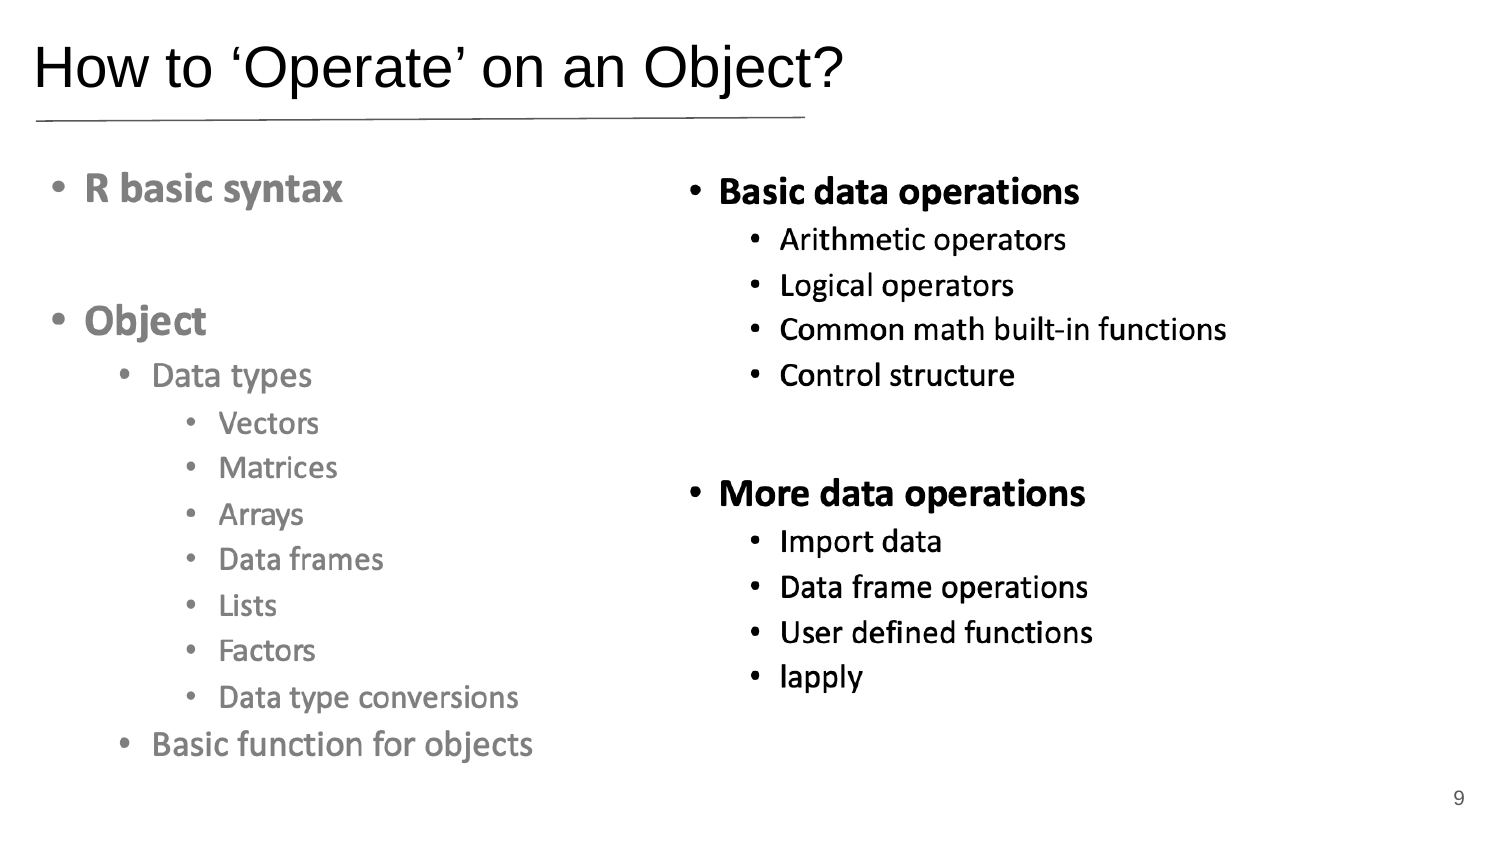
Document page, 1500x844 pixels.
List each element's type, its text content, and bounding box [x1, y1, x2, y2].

slide_number ‹#› [1389, 764, 1480, 830]
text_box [35, 117, 806, 122]
title How to ‘Operate’ on an Object? [18, 14, 1416, 109]
picture [24, 145, 1338, 820]
